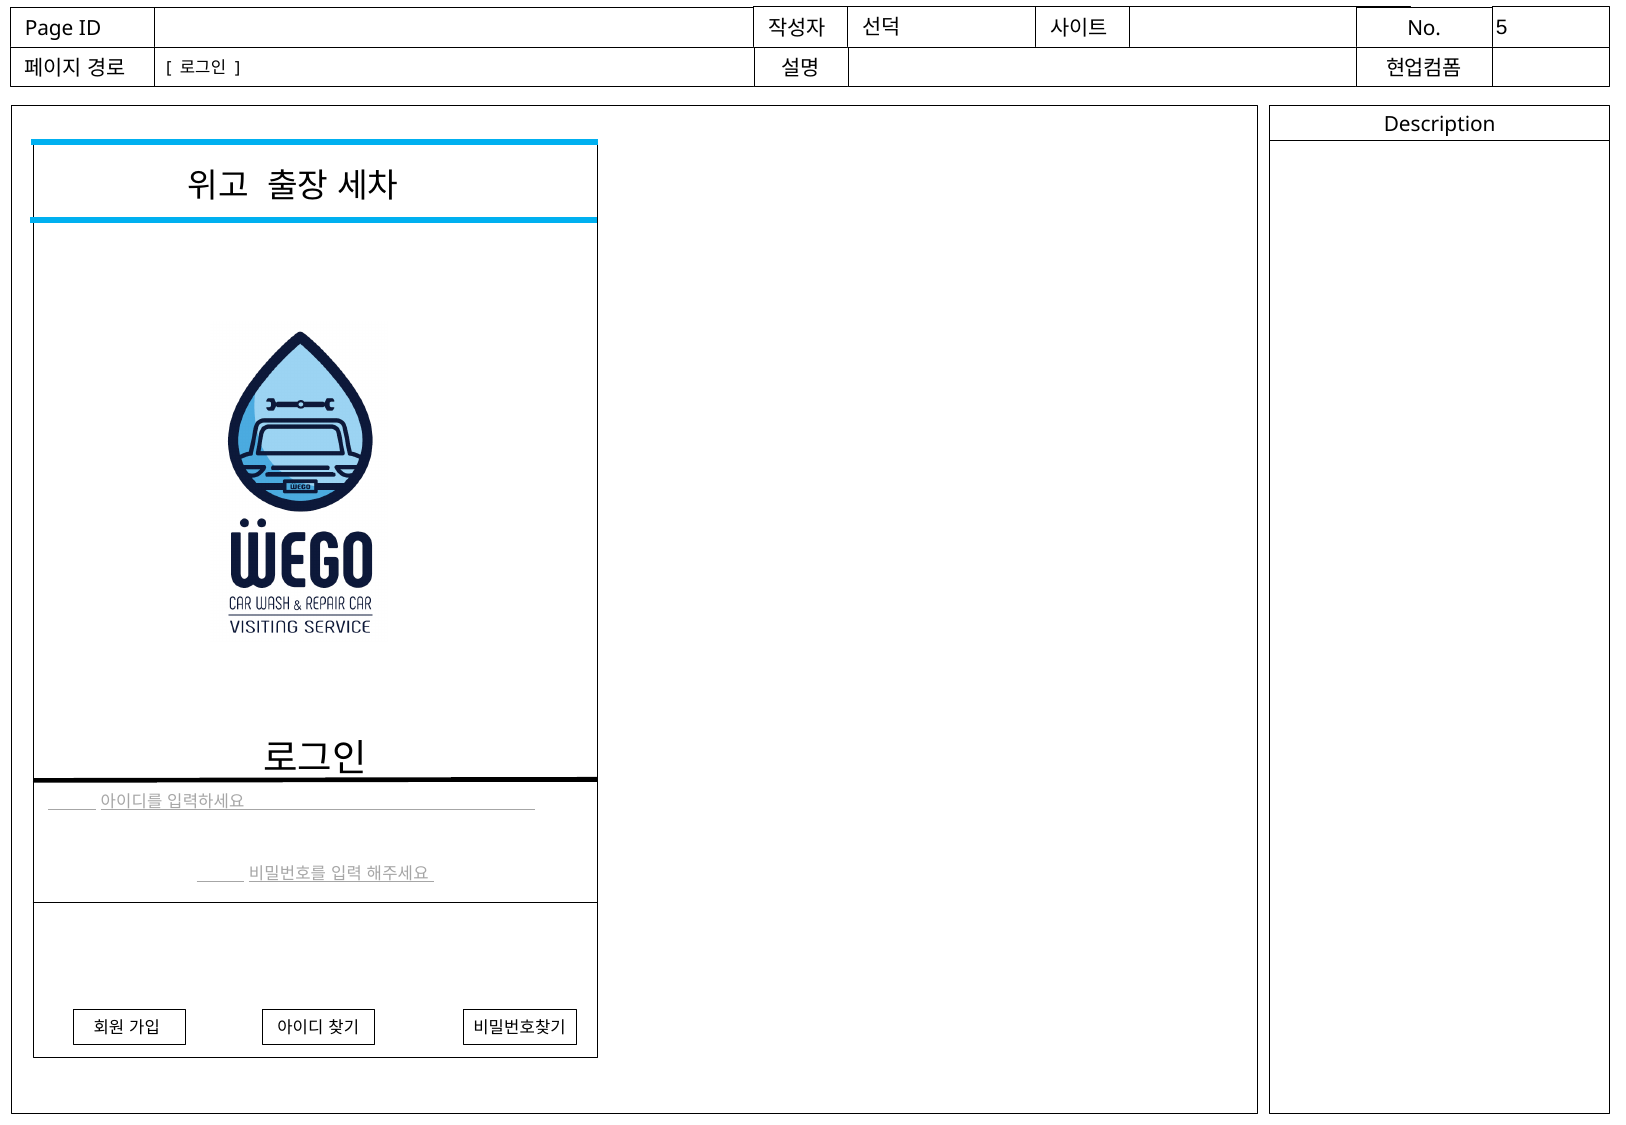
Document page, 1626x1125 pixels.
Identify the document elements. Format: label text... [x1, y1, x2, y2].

text_box [31, 224, 599, 780]
picture [210, 321, 388, 643]
table_cell 아이디를 입력하세요 [34, 788, 597, 842]
text_box [31, 786, 599, 1059]
text_box [ 로그인 ] [151, 49, 260, 84]
text_box [31, 143, 599, 222]
text_box 위고 출장 세차 [173, 157, 464, 212]
table_cell 비밀번호를 입력 해주세요 [34, 842, 597, 902]
text_box 회원 가입 [71, 1007, 188, 1046]
text_box 아이디 찾기 [260, 1007, 377, 1047]
text_box 요청사항 [34, 782, 597, 787]
text_box 비밀번호찾기 [461, 1007, 578, 1046]
table_header 로그인 [33, 720, 597, 778]
